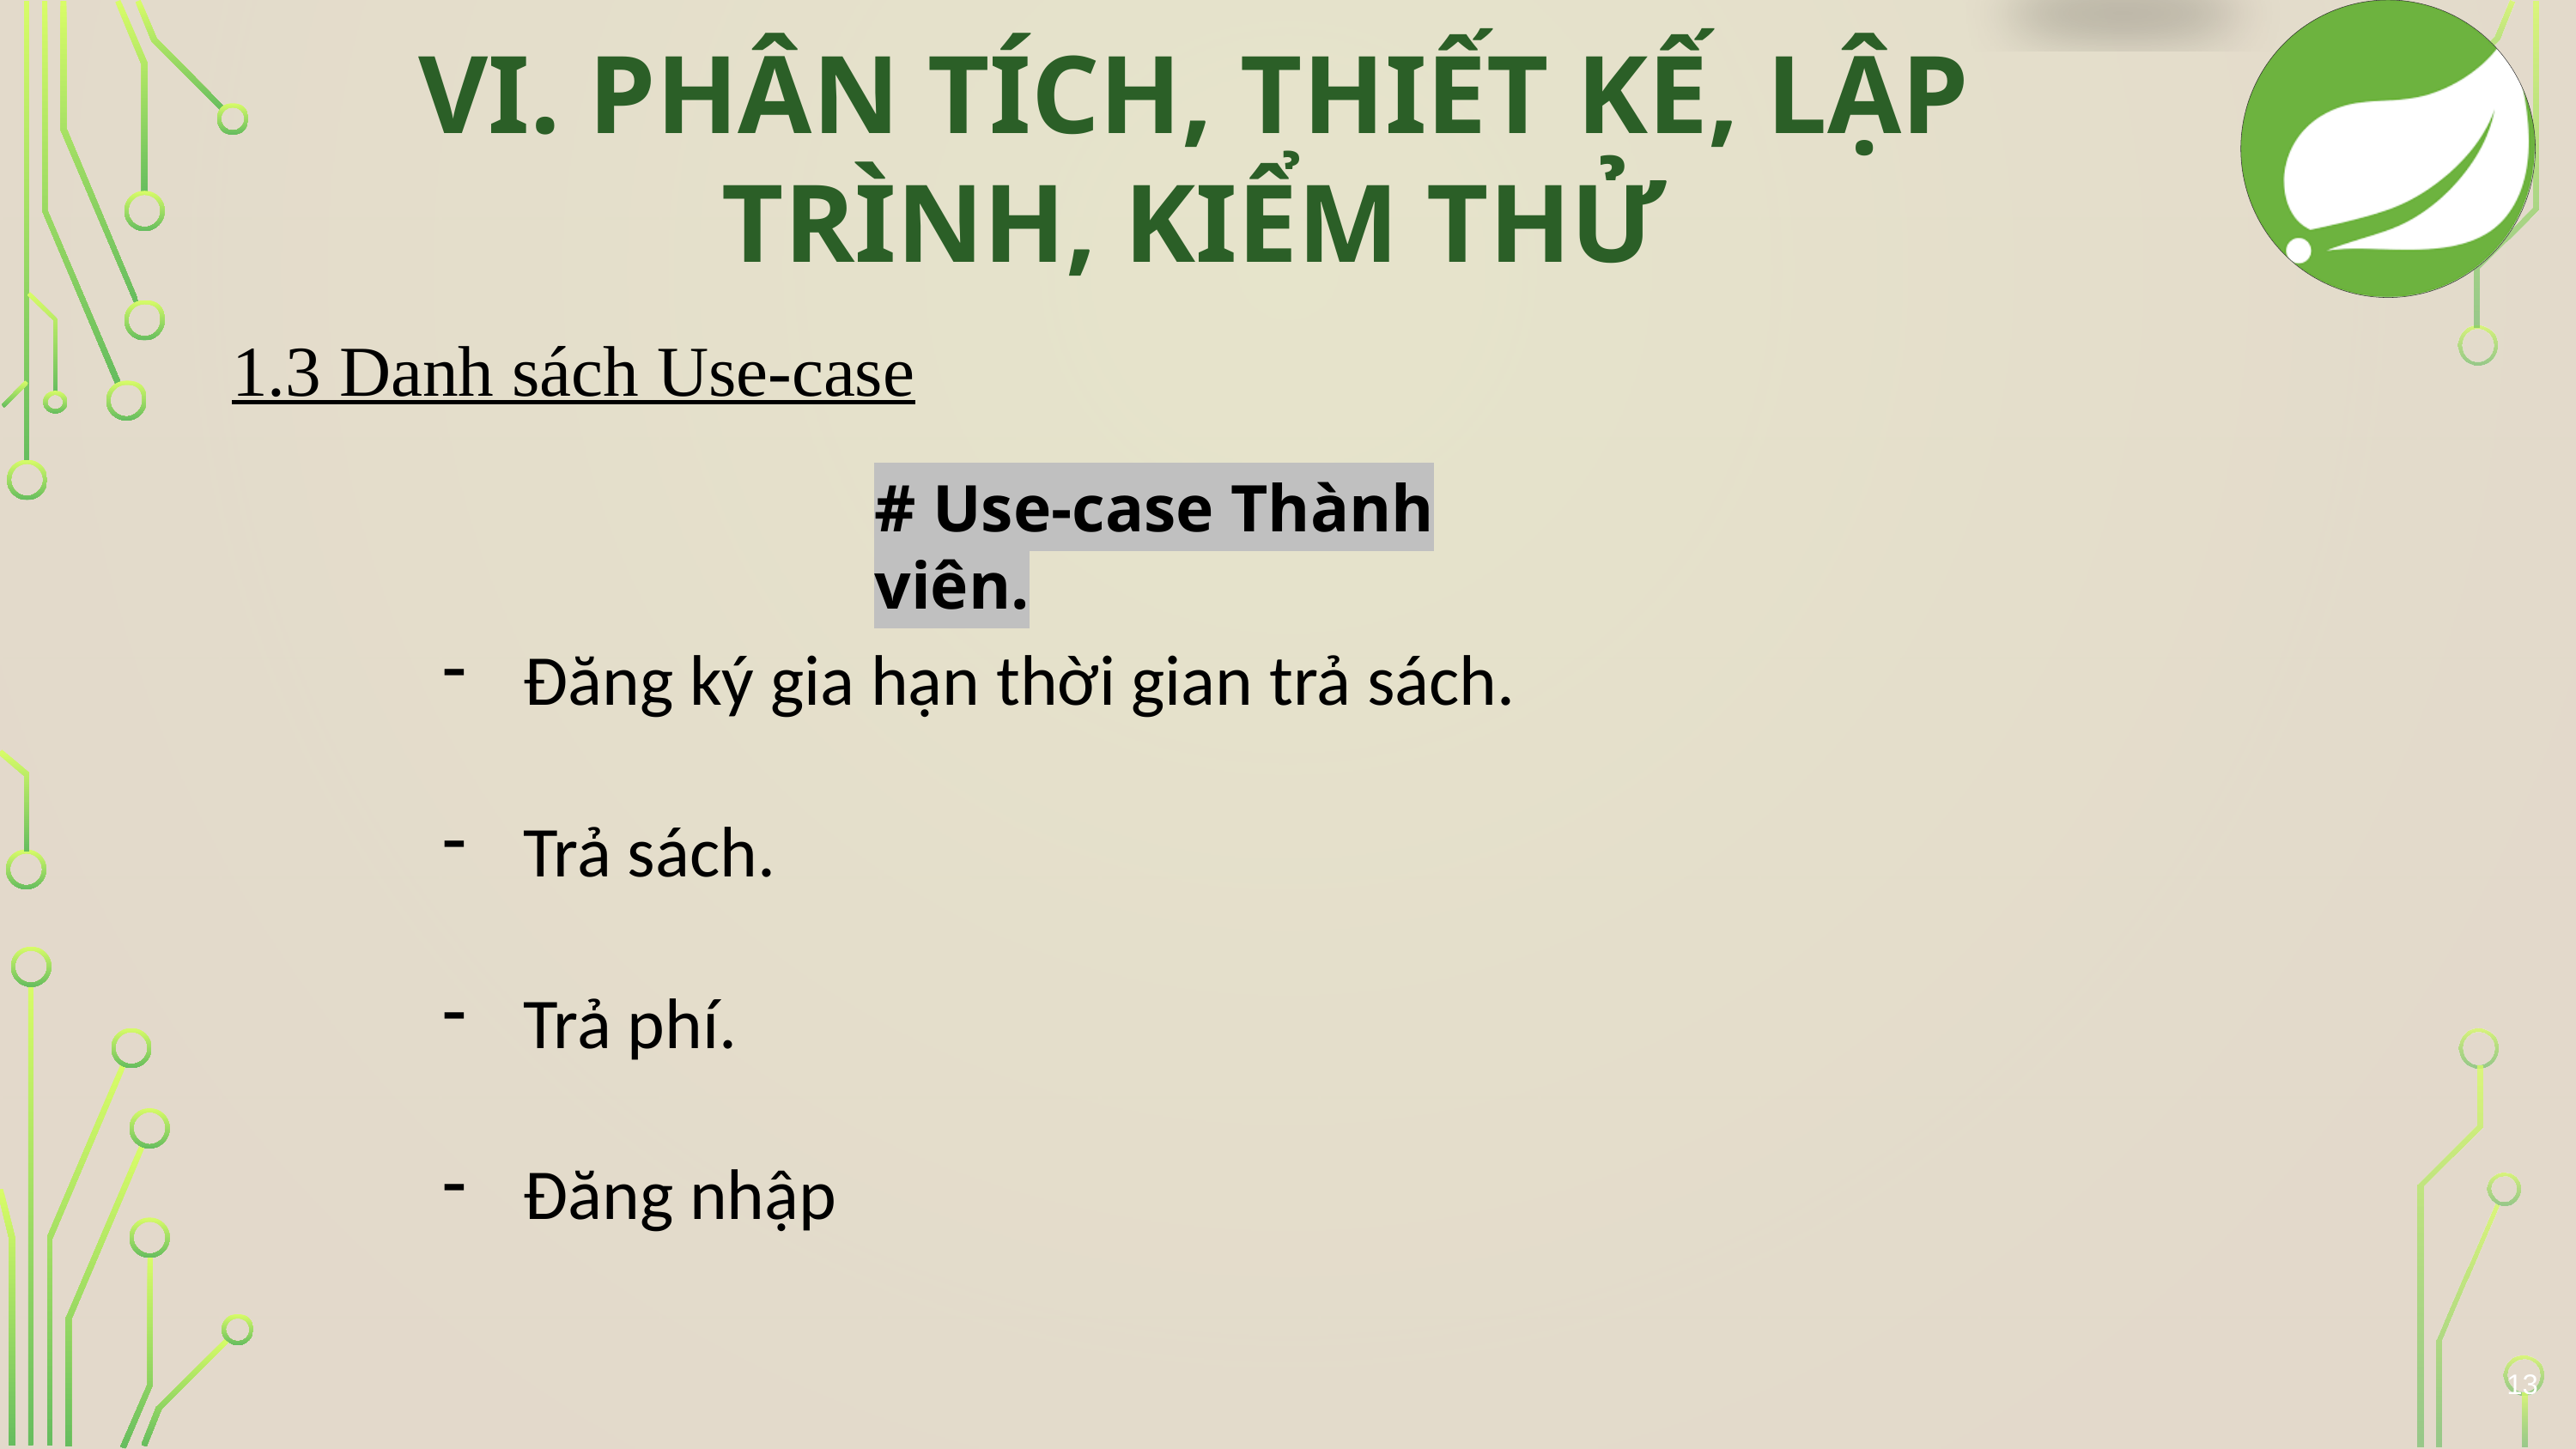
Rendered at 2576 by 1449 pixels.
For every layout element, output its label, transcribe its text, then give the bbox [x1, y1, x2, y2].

text_box 1.3 Danh sách Use-case [219, 318, 993, 417]
text_box VI. PHÂN TÍCH, THIẾT KẾ, LẬP TRÌNH, KIỂM THỬ [375, 19, 2014, 290]
picture [2240, 0, 2536, 298]
text_box # Use-case Thành viên. [861, 461, 1528, 541]
slide_number 13 [2388, 1344, 2551, 1422]
text_box Đăng ký gia hạn thời gian trả sách. Trả sách. Trả phí. Đăng nhập [430, 541, 1557, 1240]
